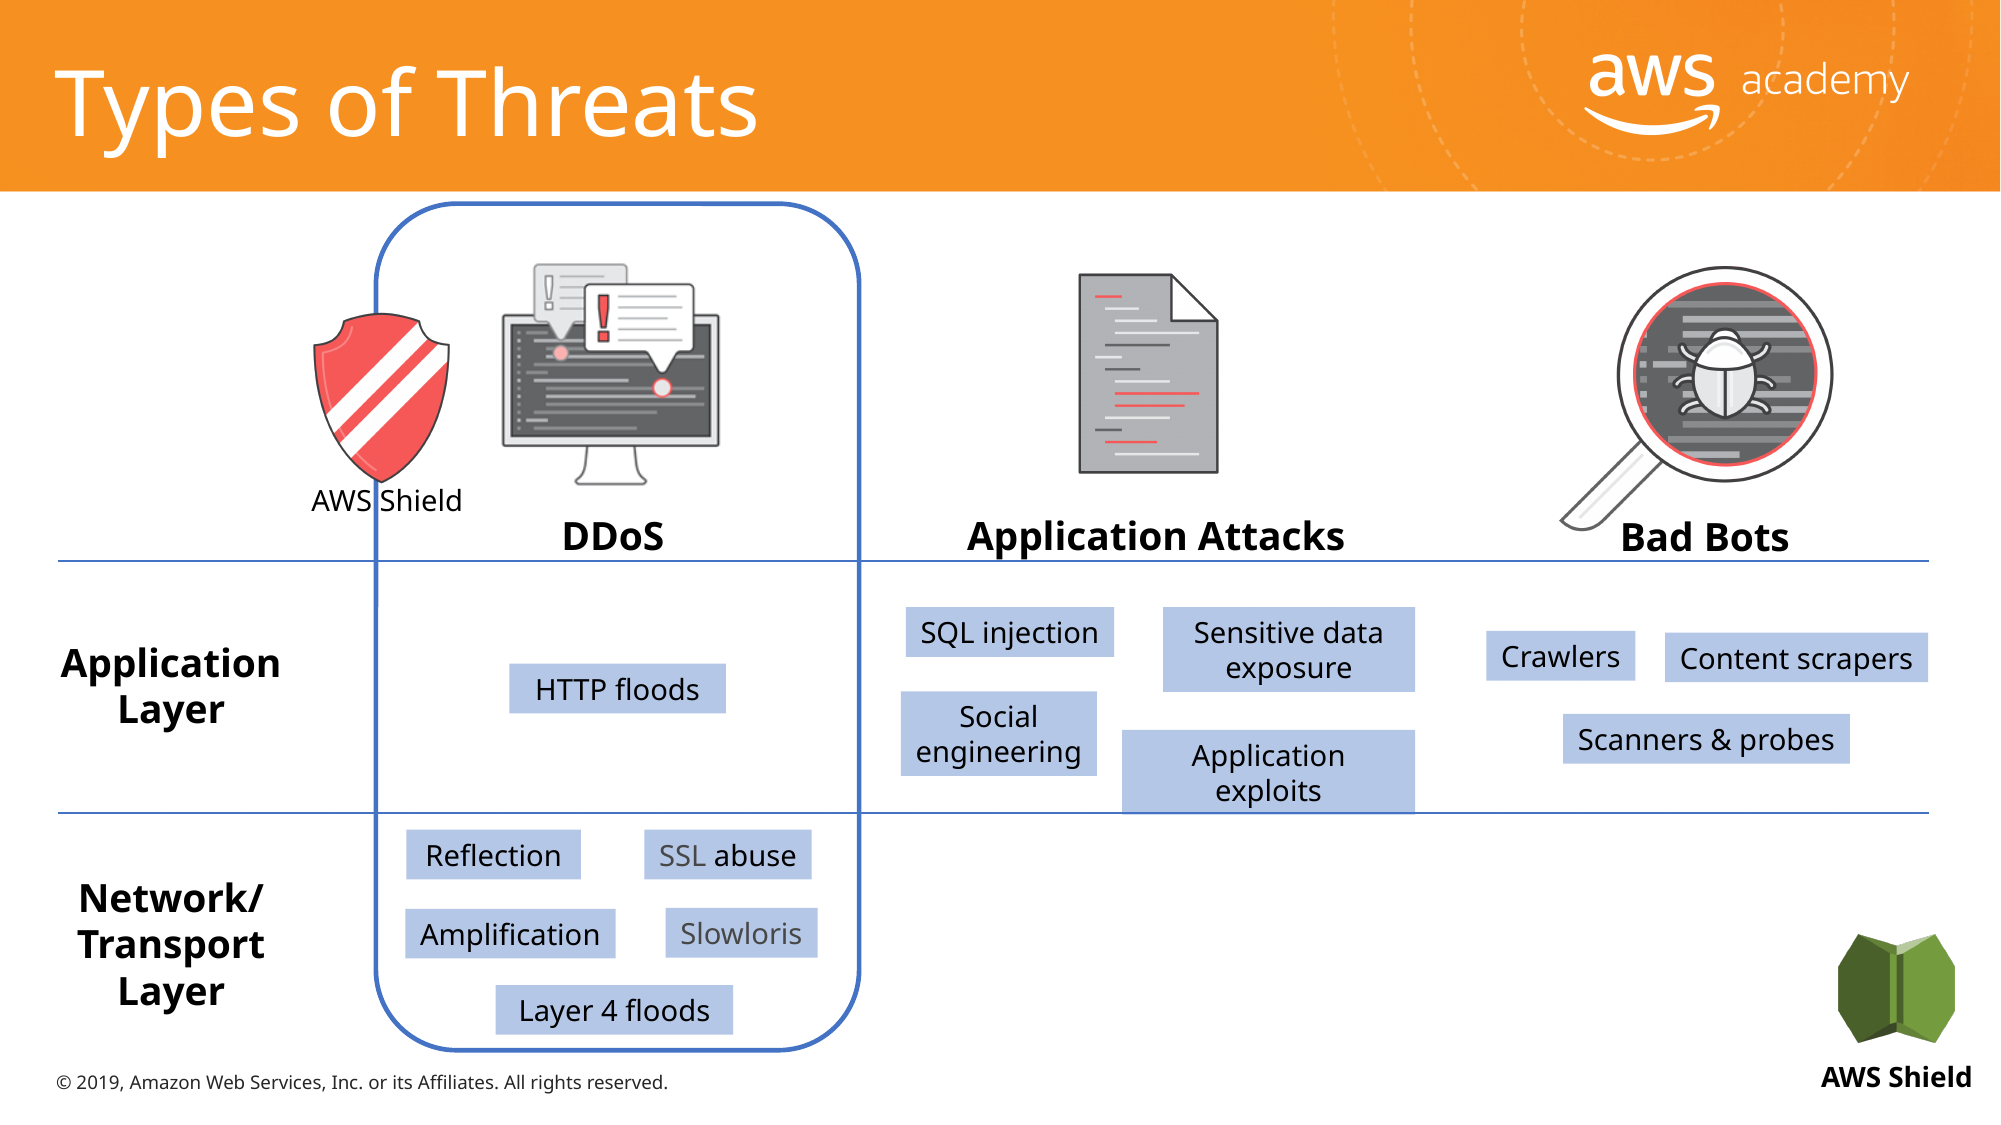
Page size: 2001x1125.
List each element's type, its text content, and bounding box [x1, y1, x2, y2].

text_box Application Attacks [884, 504, 1428, 560]
text_box Bad Bots [1520, 505, 1890, 560]
text_box Reflection [406, 829, 581, 880]
text_box HTTP floods [509, 663, 726, 714]
text_box [375, 203, 860, 560]
text_box Content scrapers [1665, 632, 1929, 683]
text_box Application Attacks [884, 562, 1428, 566]
text_box Amplification [405, 908, 616, 959]
text_box Slowloris [665, 907, 818, 958]
text_box Application Layer [39, 630, 303, 739]
text_box Crawlers [1486, 630, 1636, 681]
text_box Application exploits [1122, 729, 1416, 812]
text_box AWS Shield [1793, 1060, 2000, 1095]
text_box Scanners & probes [1563, 713, 1850, 764]
picture [0, 0, 2001, 1125]
text_box SQL injection [905, 607, 1115, 657]
text_box DDoS [428, 504, 798, 560]
text_box Social engineering [900, 691, 1097, 776]
text_box Network/ Transport Layer [39, 866, 303, 1021]
text_box [375, 562, 860, 812]
text_box AWS Shield [279, 475, 496, 525]
text_box SSL abuse [644, 829, 812, 880]
text_box [375, 814, 860, 1051]
text_box DDoS [428, 562, 798, 566]
text_box Bad Bots [1520, 562, 1890, 567]
title Types of Threats [39, 43, 1863, 172]
text_box Layer 4 floods [495, 985, 734, 1035]
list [1539, 241, 1854, 556]
text_box Sensitive data exposure [1163, 607, 1416, 692]
